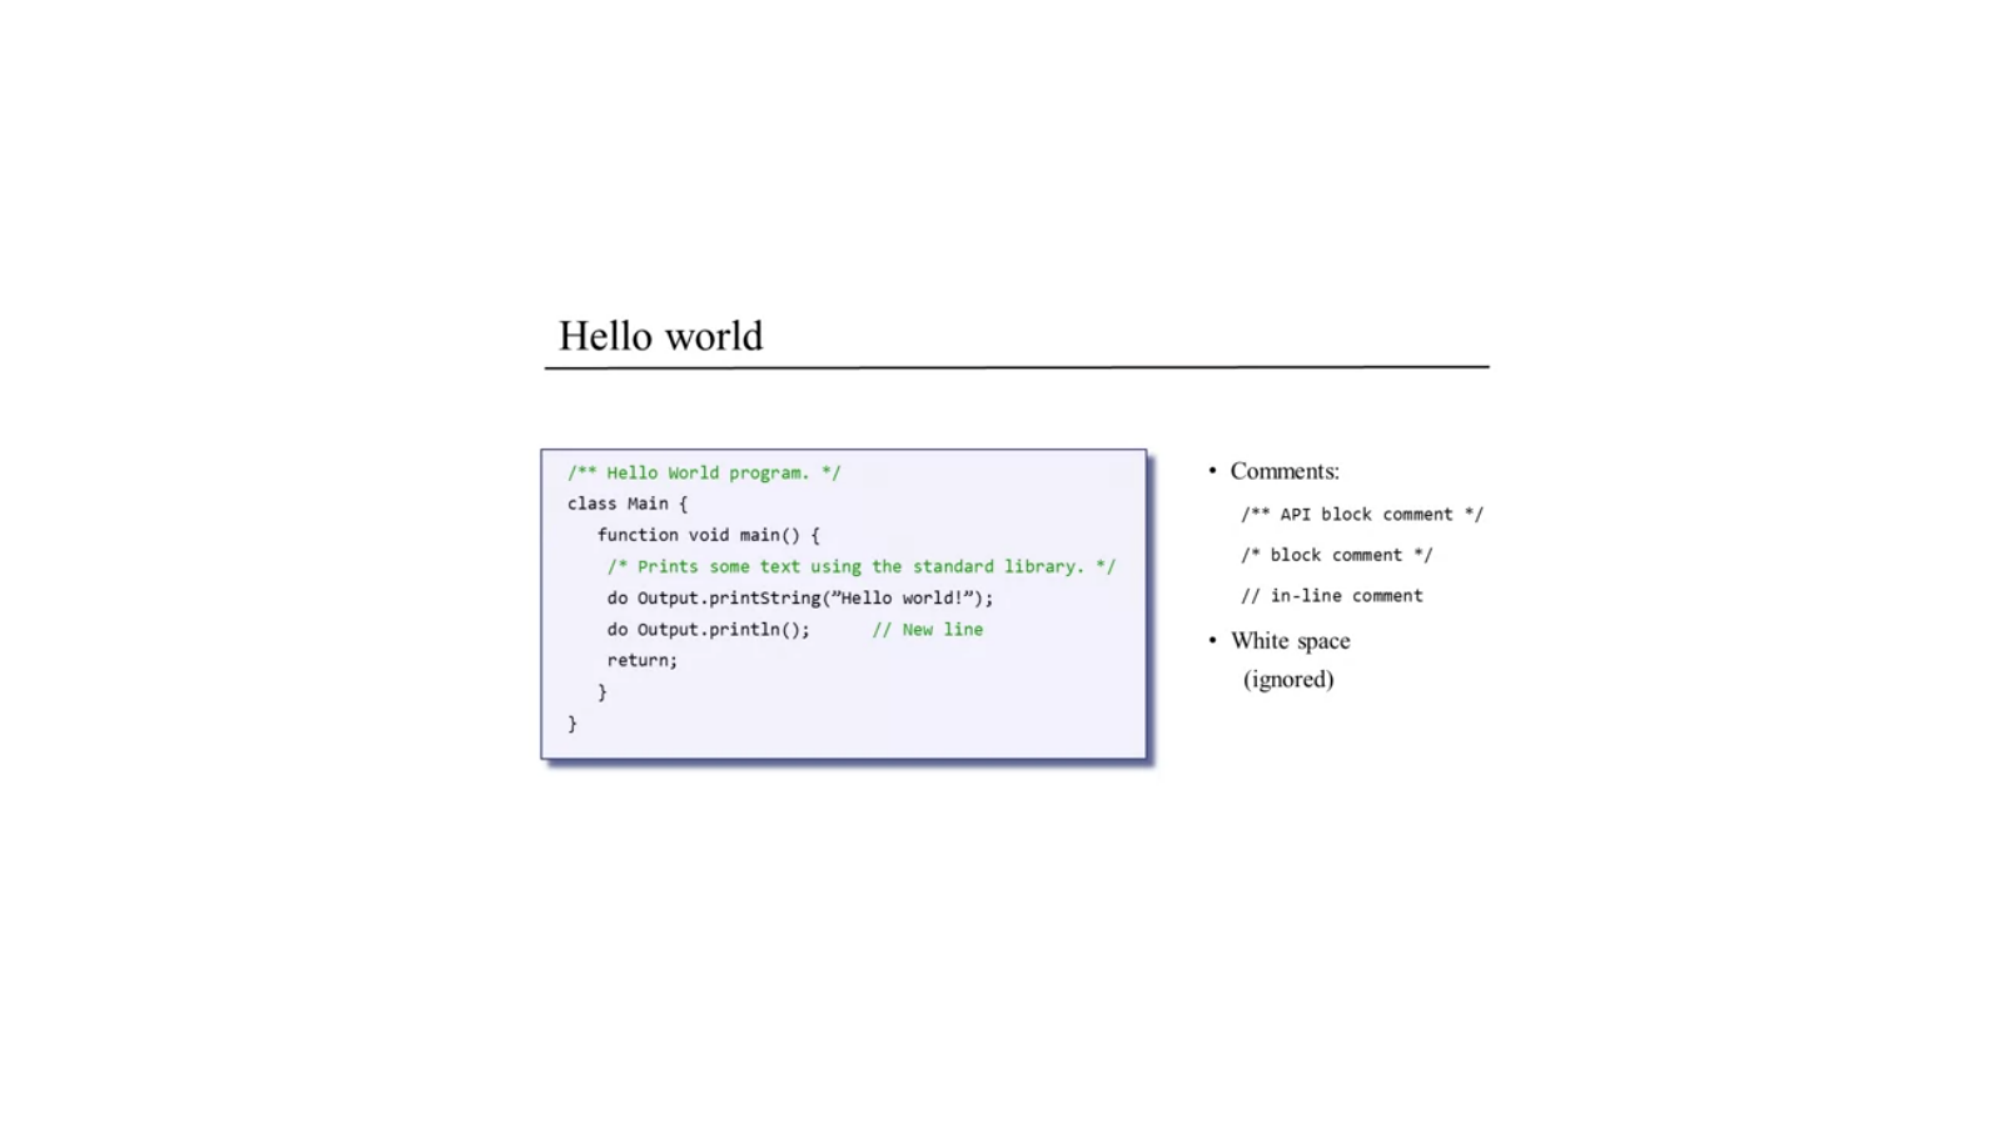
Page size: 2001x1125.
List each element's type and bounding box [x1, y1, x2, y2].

picture [490, 296, 1510, 829]
